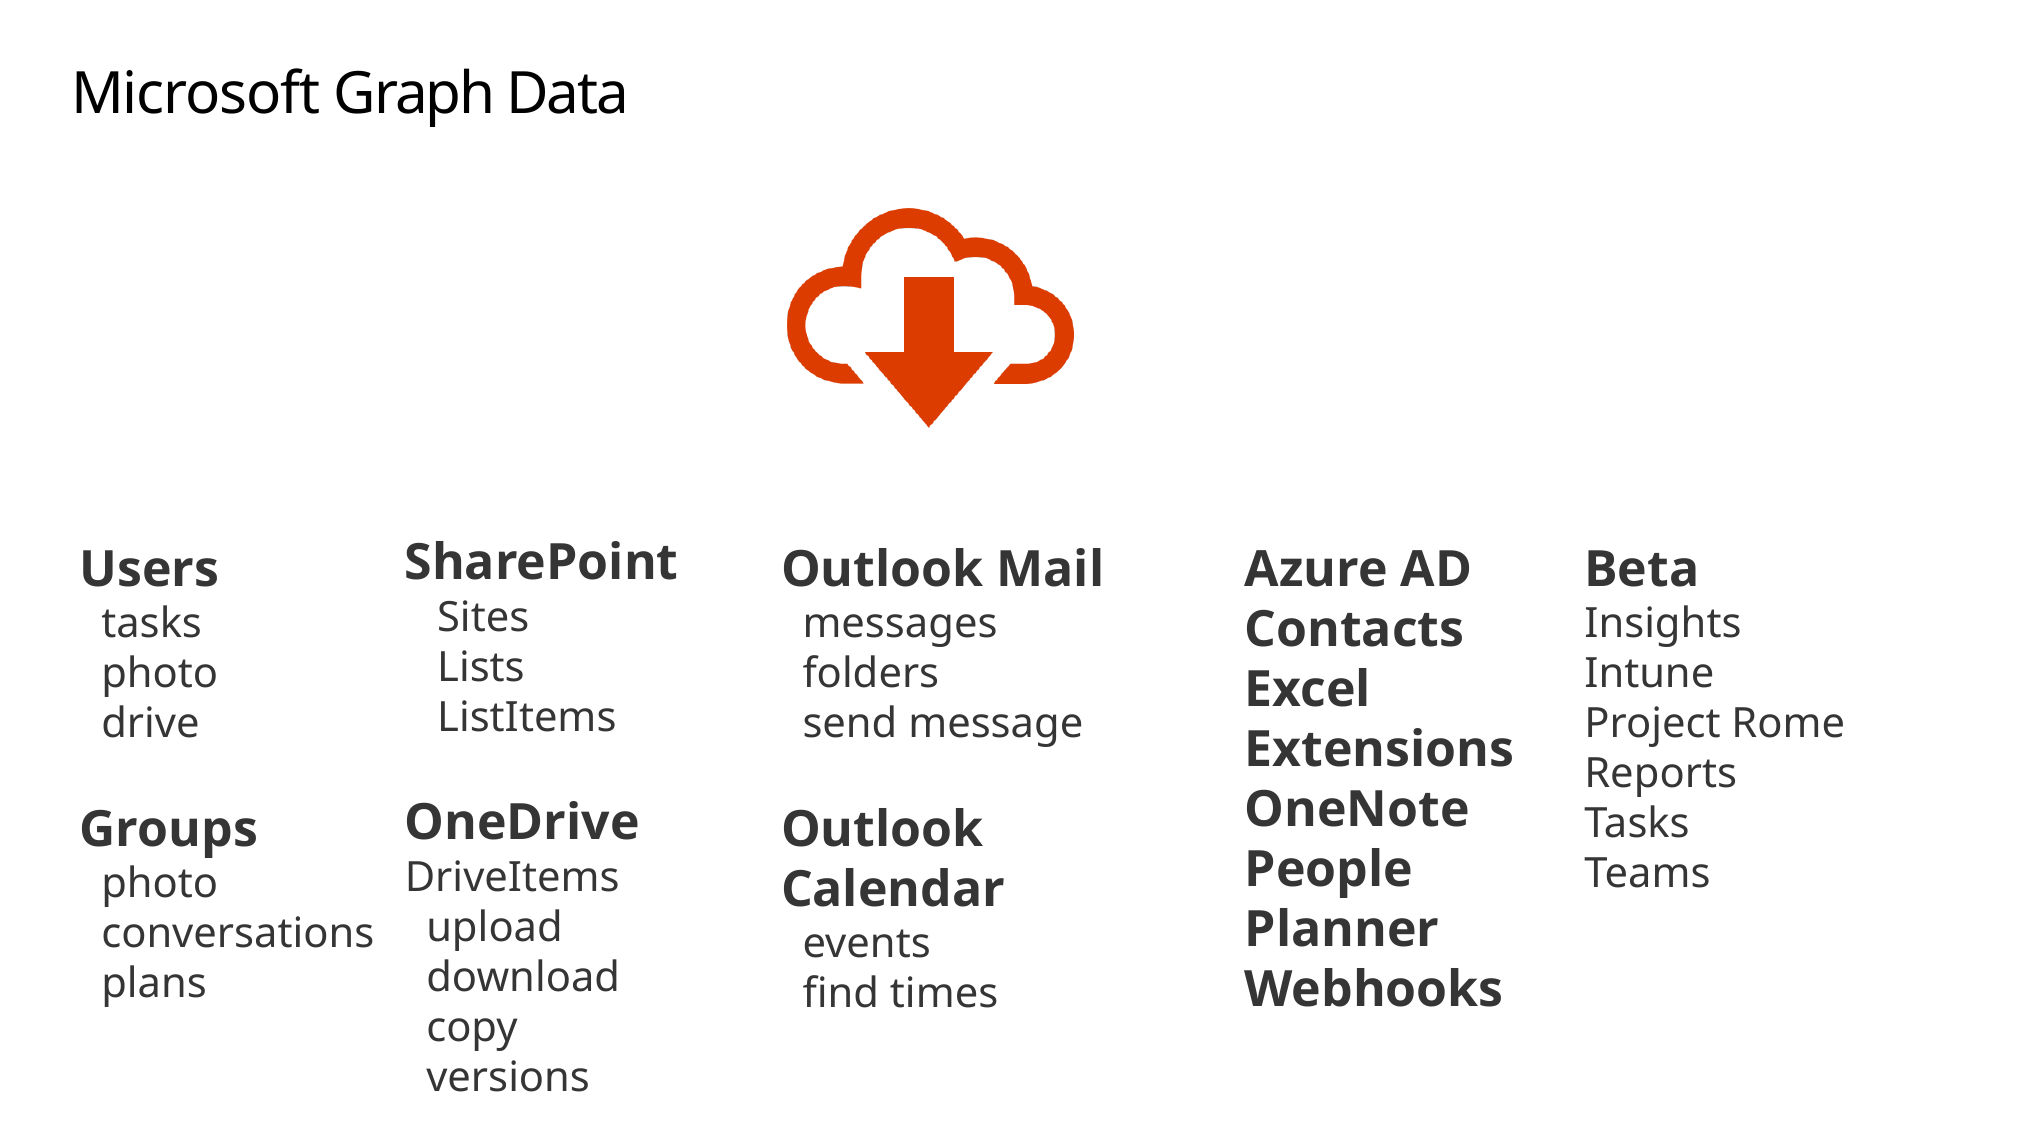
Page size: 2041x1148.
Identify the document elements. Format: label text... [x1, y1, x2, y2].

text_box Outlook Mail messages folders send message Outlook Calendar events find times [766, 528, 1194, 1024]
text_box Azure AD Contacts Excel Extensions OneNote People Planner Webhooks [1230, 528, 1605, 1024]
text_box Users tasks photo drive Groups photo conversations plans [64, 528, 390, 1014]
text_box SharePoint Sites Lists ListItems OneDrive DriveItems upload download copy versions [390, 522, 765, 1107]
title Microsoft Graph Data [47, 48, 1914, 174]
text_box Beta Insights Intune Project Rome Reports Tasks Teams [1569, 528, 1945, 904]
picture [779, 167, 1081, 468]
